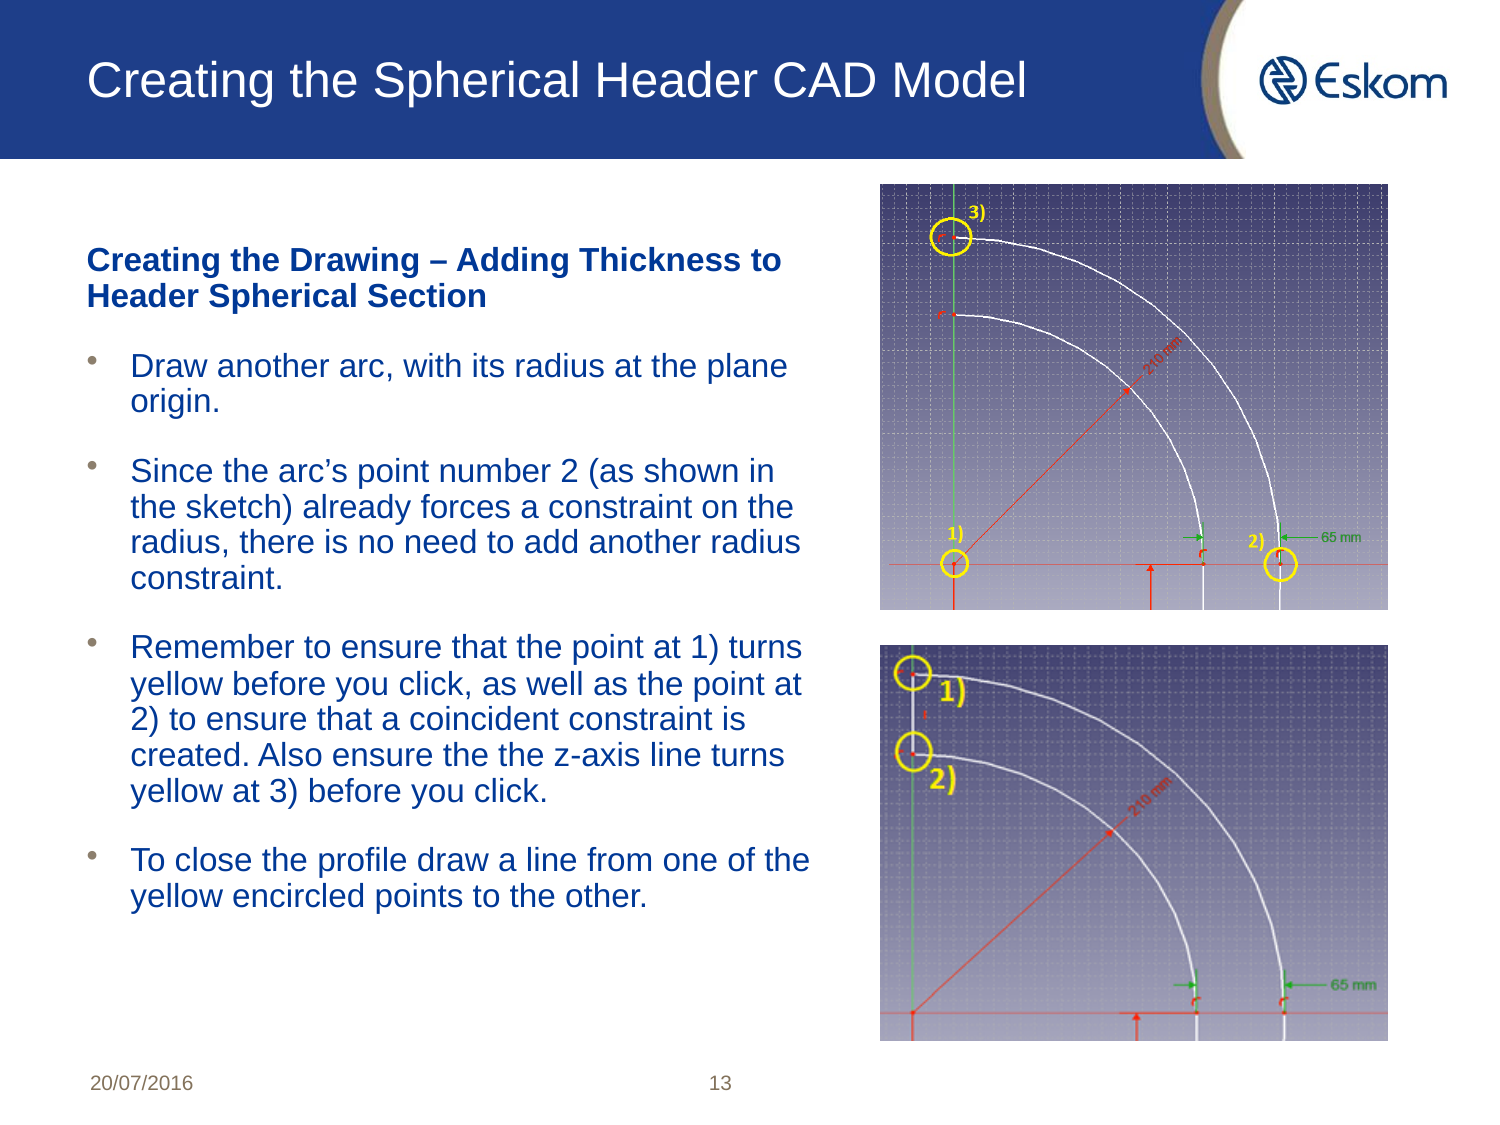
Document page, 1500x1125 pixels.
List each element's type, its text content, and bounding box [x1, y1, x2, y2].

list Creating the Drawing – Adding Thickness to Header Spherical Section Draw another arc, with its radius at the plane origin. Since the arc’s point number 2 (as shown in the sketch) already forces a constraint on the radius, there is no need to add another radius constraint. Remember to ensure that the point at 1) turns yellow before you click, as well as the point at 2) to ensure that a coincident constraint is created. Also ensure the the z-axis line turns yellow at 3) before you click. To close the profile draw a line from one of the yellow encircled points to the other. [71, 235, 840, 1064]
slide_number 13 [643, 1064, 798, 1103]
title Creating the Spherical Header CAD Model [71, 27, 1142, 137]
picture [880, 644, 1389, 1041]
picture [0, 0, 1246, 159]
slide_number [75, 1064, 361, 1103]
picture [1257, 55, 1450, 105]
picture [880, 184, 1389, 610]
